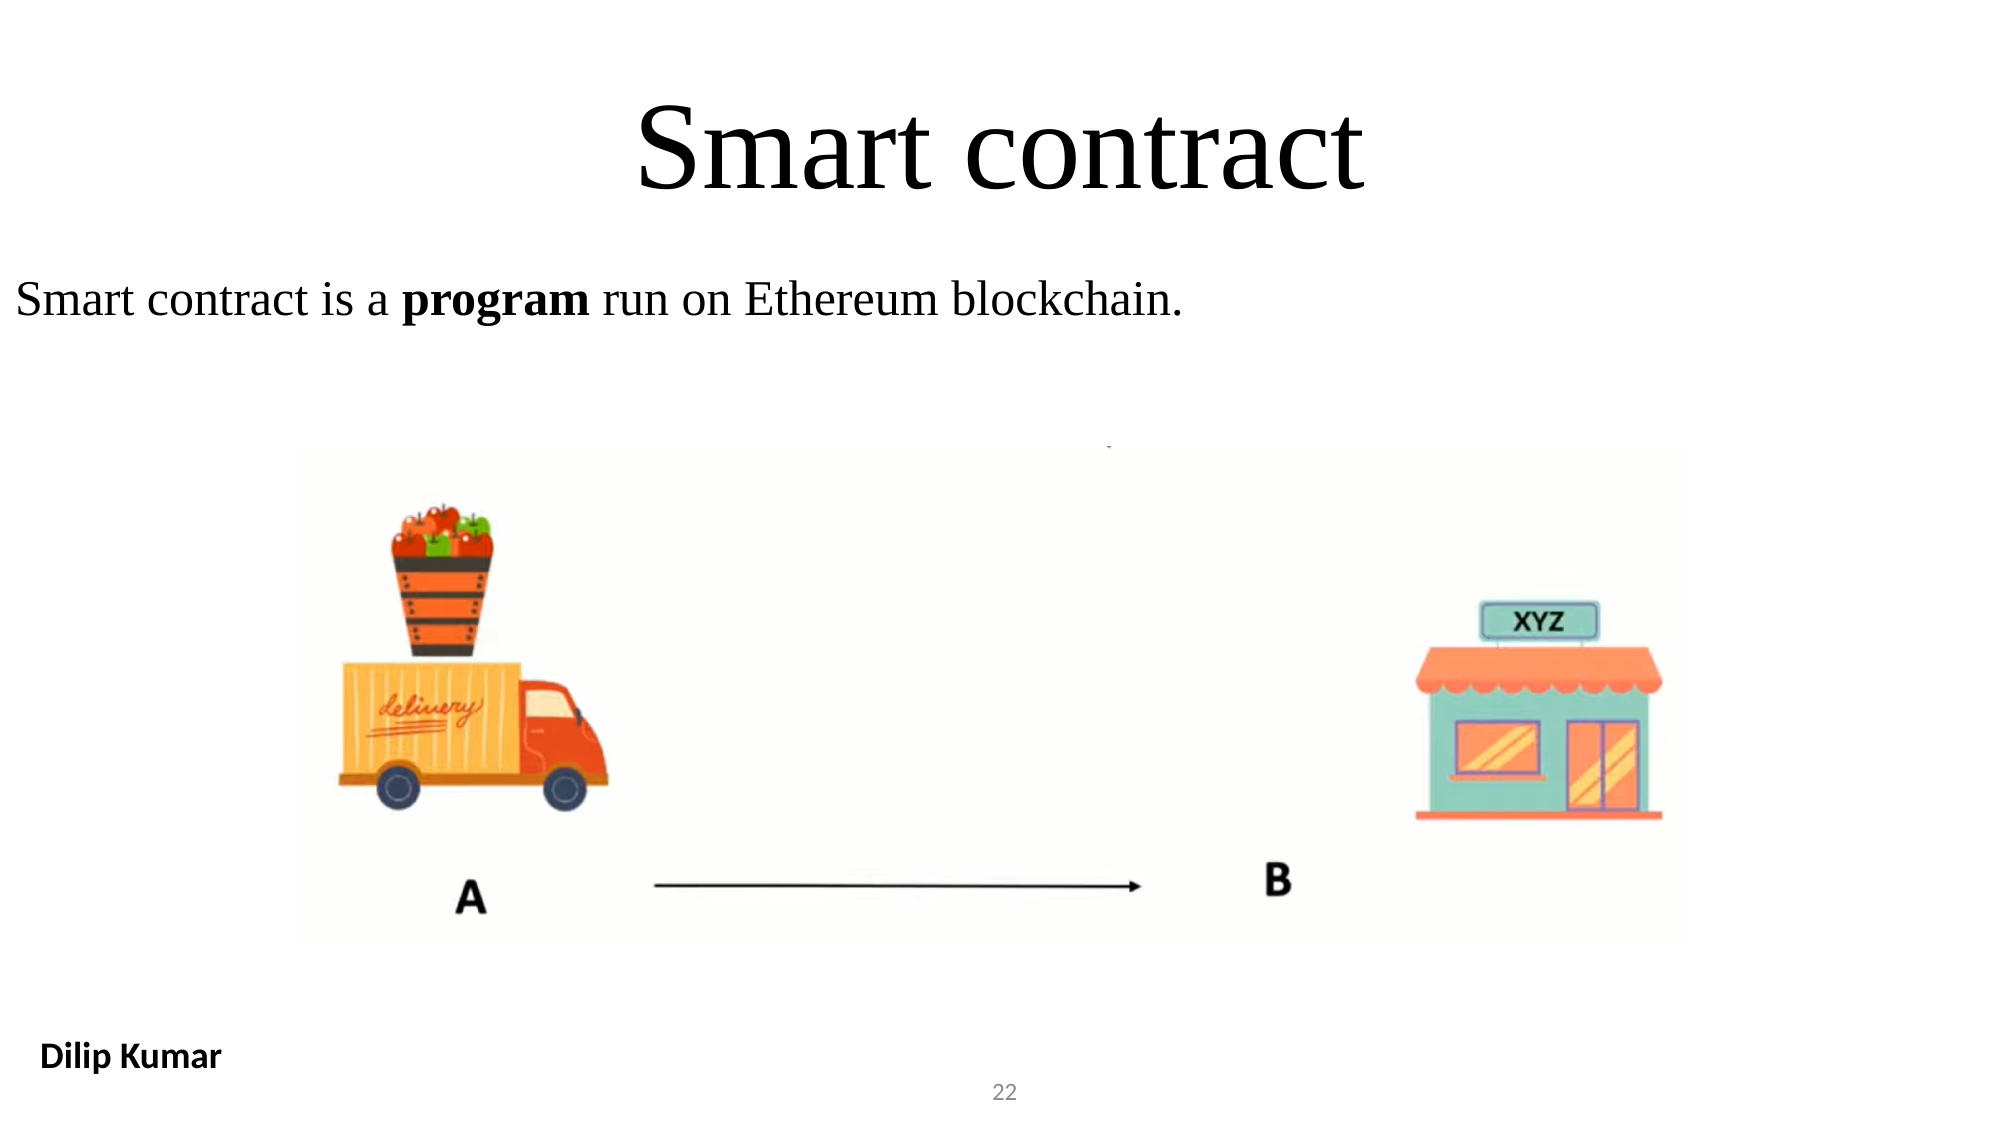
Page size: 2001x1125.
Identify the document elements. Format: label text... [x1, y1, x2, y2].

slide_number 22 [967, 1060, 1033, 1120]
picture [298, 446, 1688, 944]
title Smart contract [0, 1, 2000, 224]
subtitle Smart contract is a program run on Ethereum blockchain. [0, 228, 2000, 1125]
